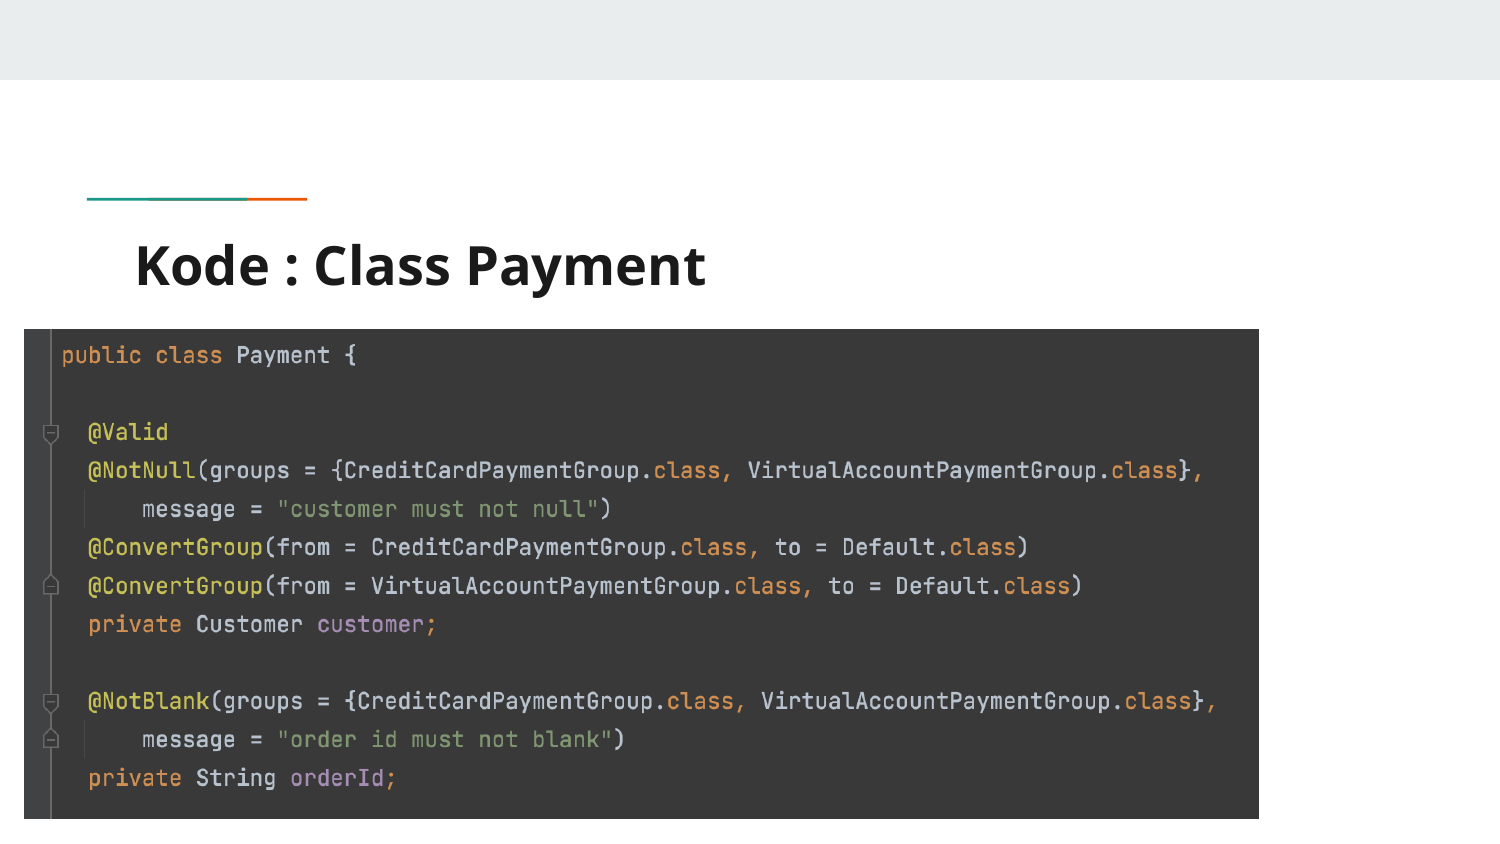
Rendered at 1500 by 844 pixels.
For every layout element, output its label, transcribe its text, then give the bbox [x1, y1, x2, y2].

picture [24, 328, 1259, 819]
title Kode : Class Payment [119, 216, 1381, 305]
